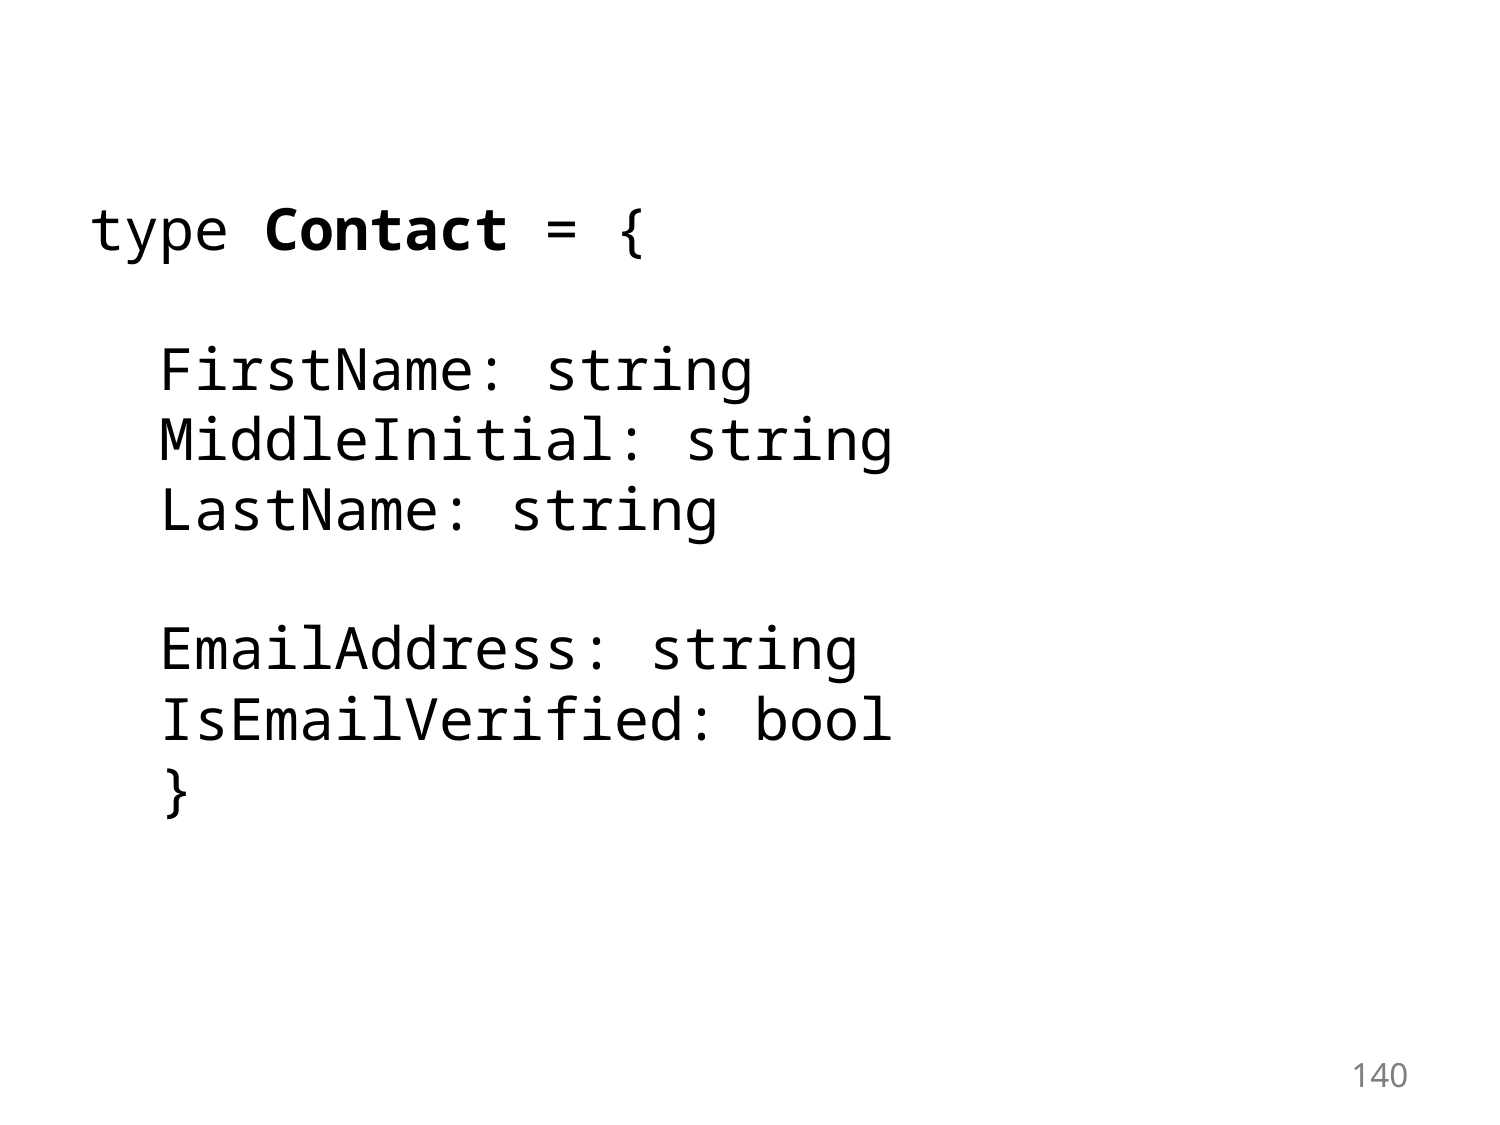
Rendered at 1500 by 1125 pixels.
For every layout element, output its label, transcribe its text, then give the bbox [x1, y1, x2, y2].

text_box type Contact = { FirstName: string MiddleInitial: string LastName: string EmailAddress: string IsEmailVerified: bool } [75, 184, 1483, 830]
